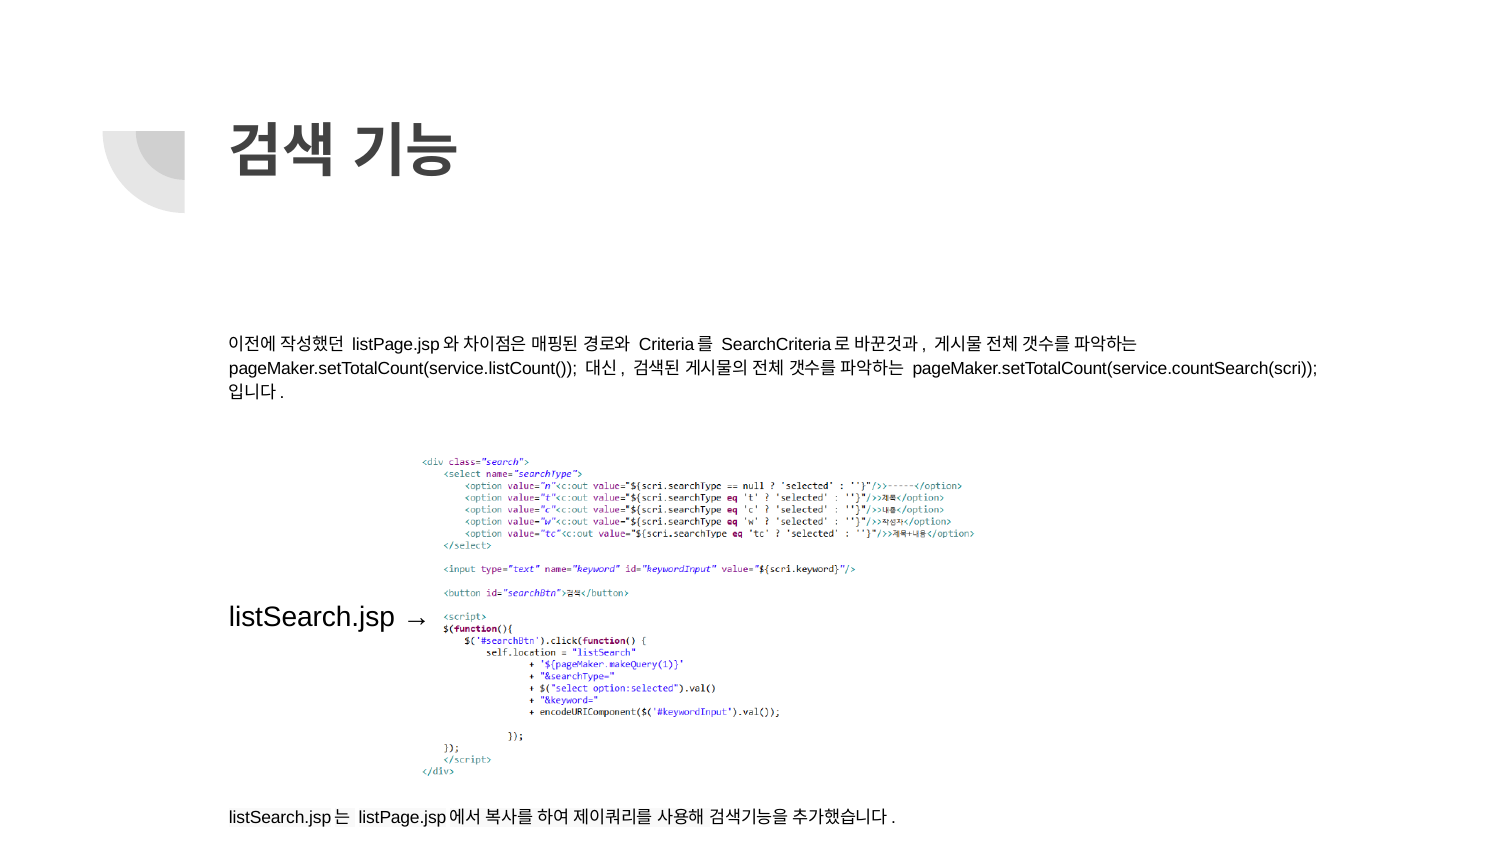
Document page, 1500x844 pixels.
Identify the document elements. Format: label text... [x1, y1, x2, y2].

title 검색 기능 [213, 98, 1368, 177]
text_box listSearch.jsp → [213, 583, 400, 647]
picture [405, 449, 983, 781]
list 이전에 작성했던 listPage.jsp와 차이점은 매핑된 경로와 Criteria를 SearchCriteria로 바꾼것과, 게시물 전체 갯수를 파악하는 pageMaker.setTotalCount(service.listCount()); 대신, 검색된 게시물의 전체 갯수를 파악하는 pageMaker.setTotalCount(service.countSearch(scri)); 입니다. listSearch.jsp는 listPage.jsp에서 복사를 하여 제이쿼리를 사용해 검색기능을 추가했습니다. [213, 177, 1368, 844]
